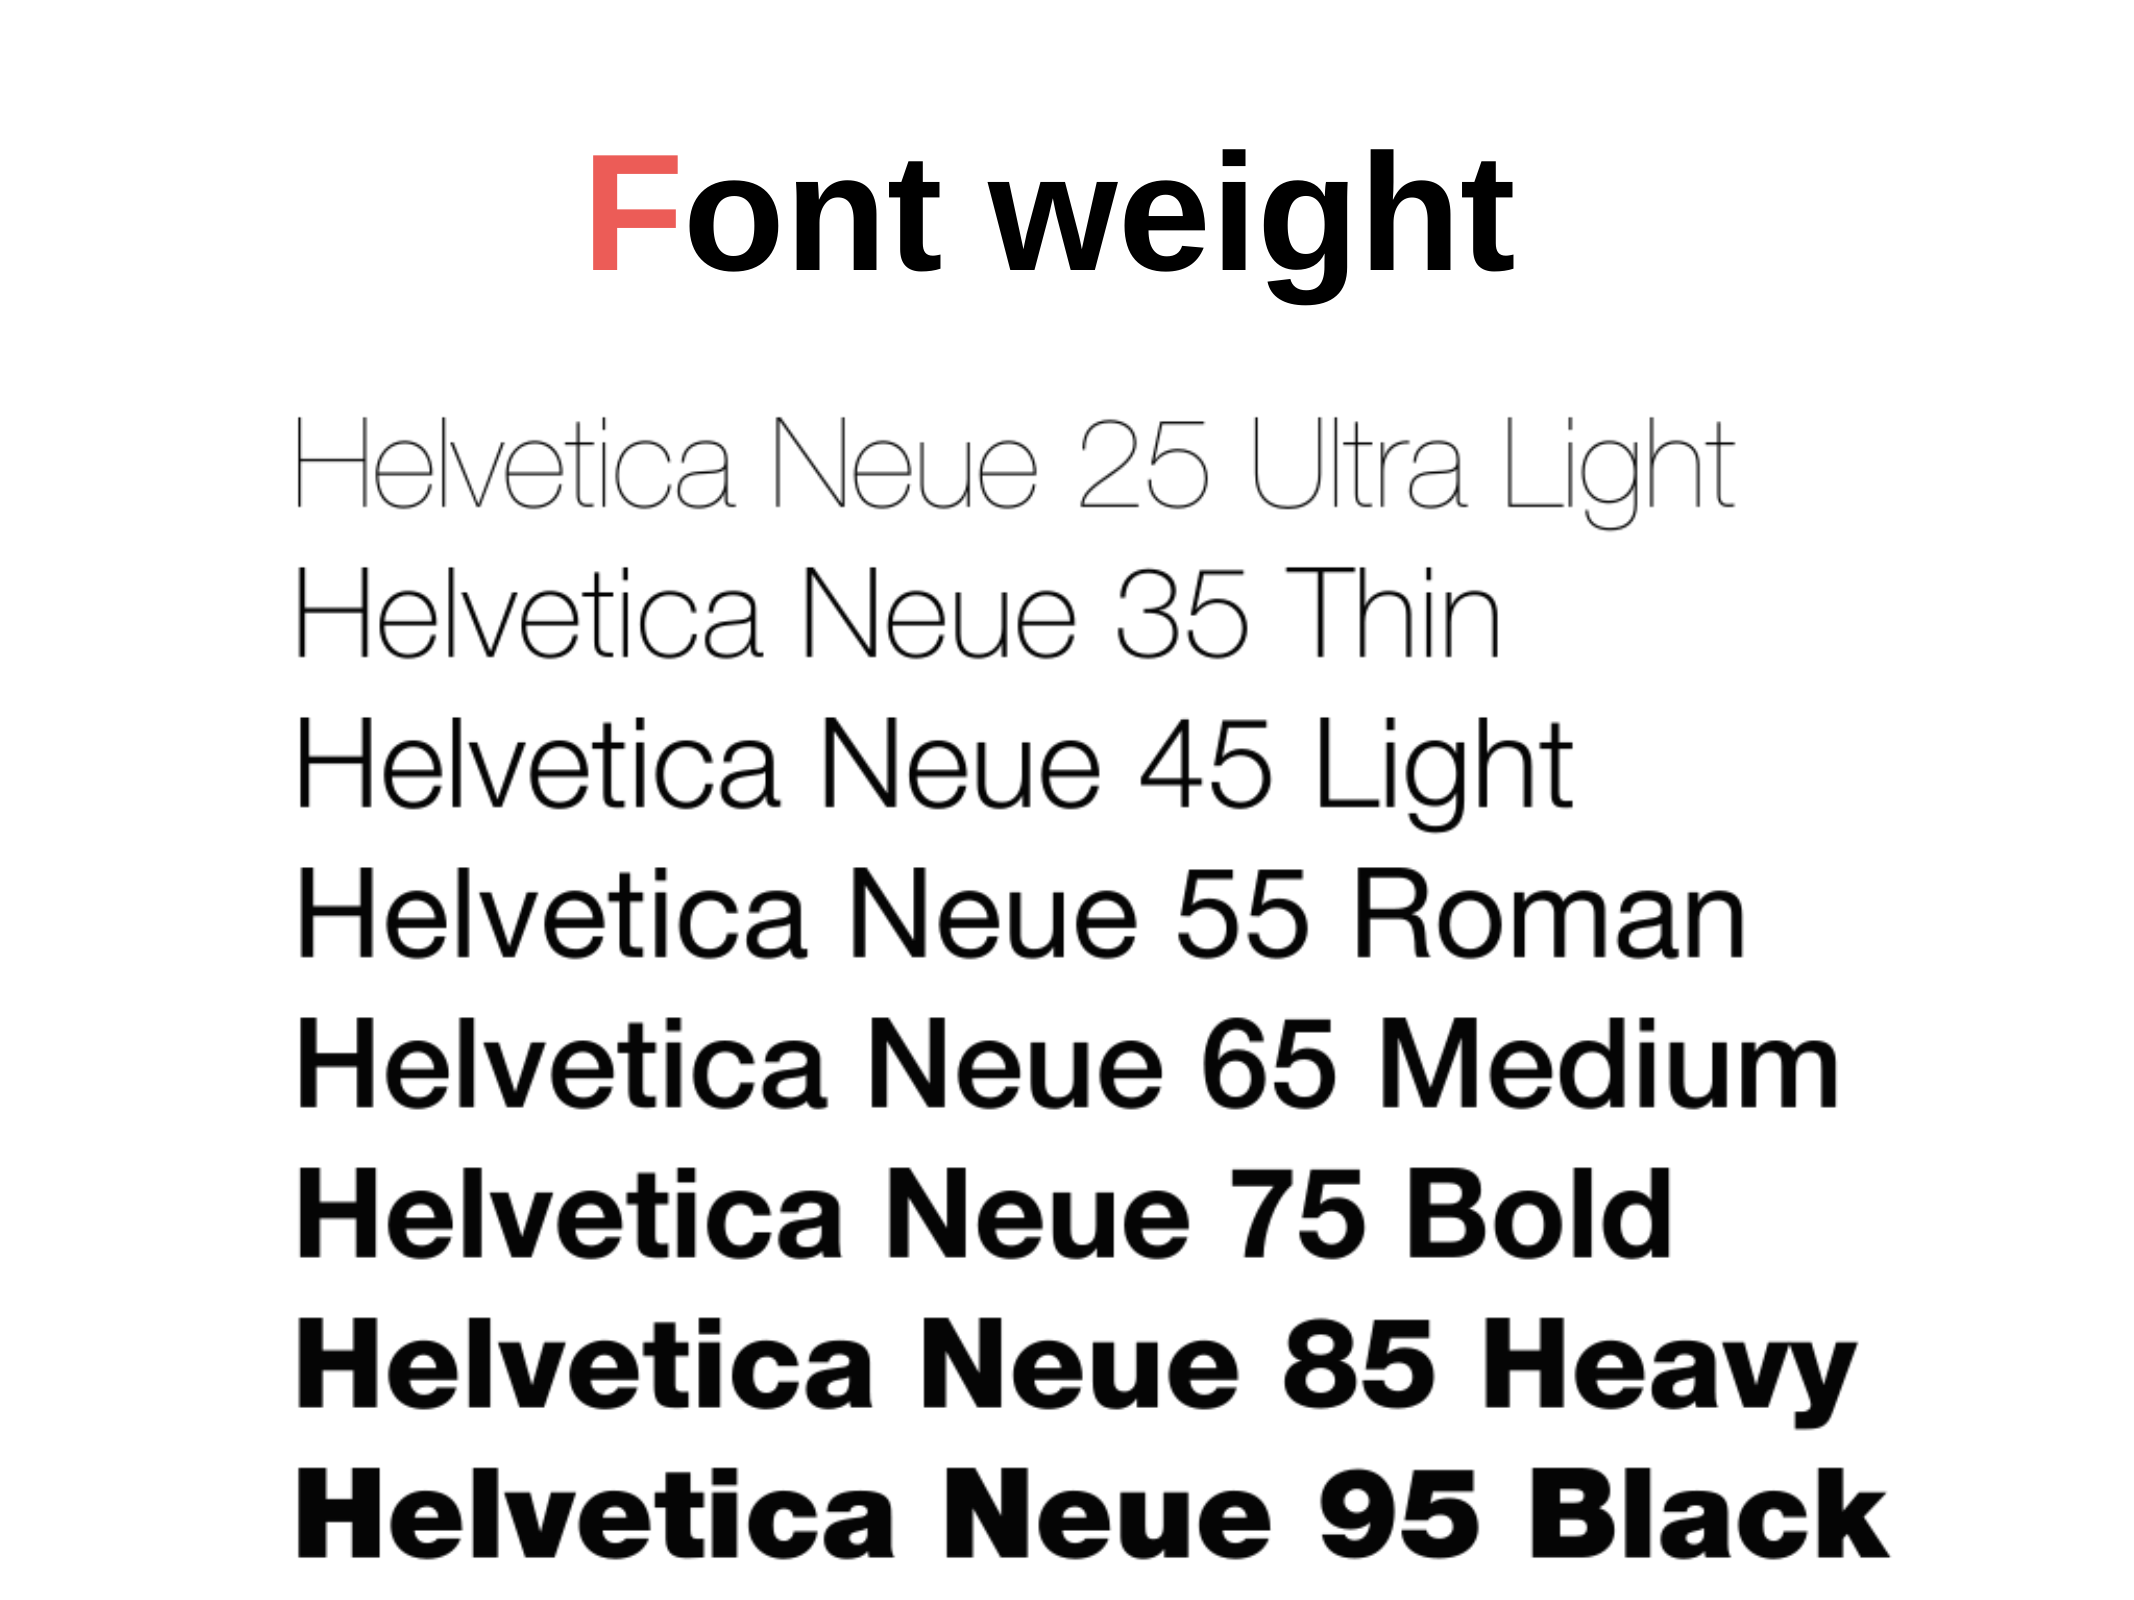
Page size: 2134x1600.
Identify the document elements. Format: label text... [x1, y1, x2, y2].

text_box Font weight [575, 97, 1524, 311]
picture [278, 396, 1911, 1581]
